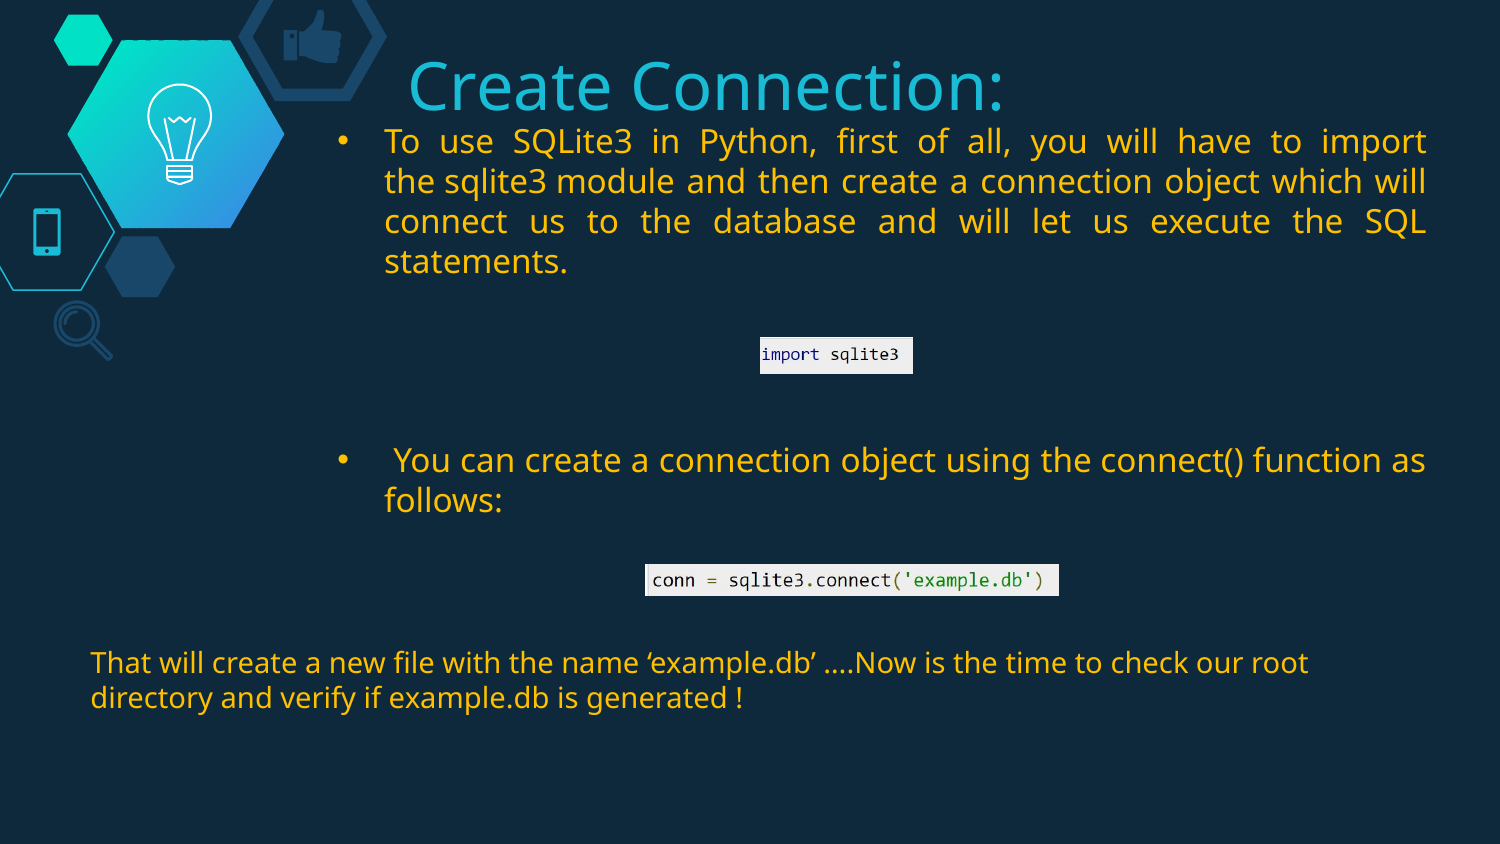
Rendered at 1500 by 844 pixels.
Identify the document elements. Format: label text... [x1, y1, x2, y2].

text_box That will create a new file with the name ‘example.db’ ….Now is the time to check our root directory and verify if example.db is generated ! [75, 636, 1444, 722]
picture [760, 336, 913, 375]
picture [645, 564, 1060, 596]
text_box To use SQLite3 in Python, first of all, you will have to import the sqlite3 module and then create a connection object which will connect us to the database and will let us execute the SQL statements. You can create a connection object using the connect() function as follows: [322, 112, 1444, 562]
title Create Connection: [392, 45, 1464, 139]
